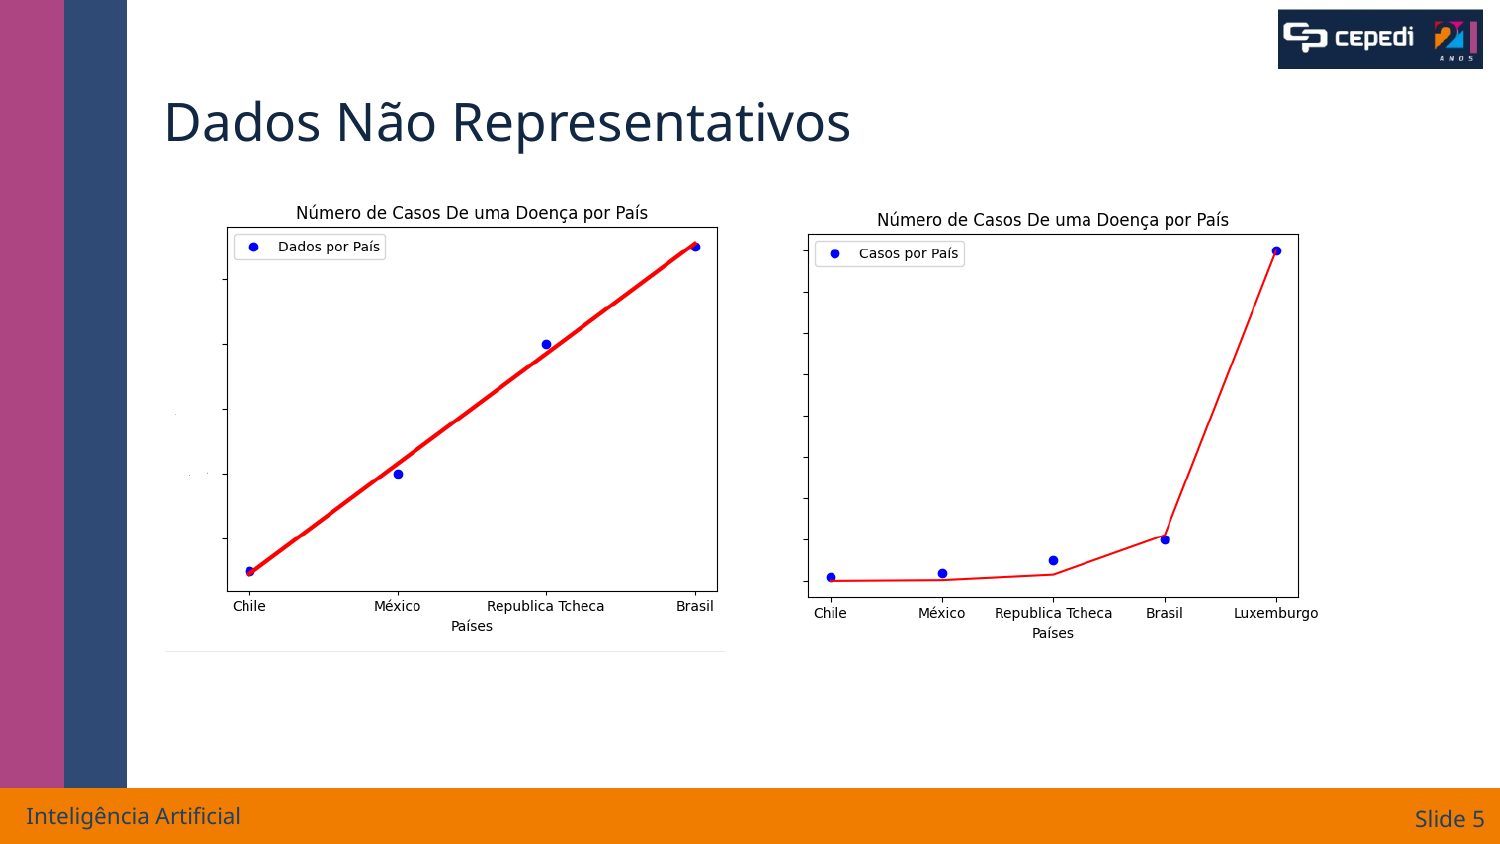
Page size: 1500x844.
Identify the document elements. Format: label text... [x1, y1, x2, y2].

subtitle Inteligência Artificial [11, 782, 677, 844]
picture [0, 0, 1500, 844]
title Dados Não Representativos [134, 72, 1339, 167]
slide_number Slide ‹#› [1277, 789, 1500, 844]
